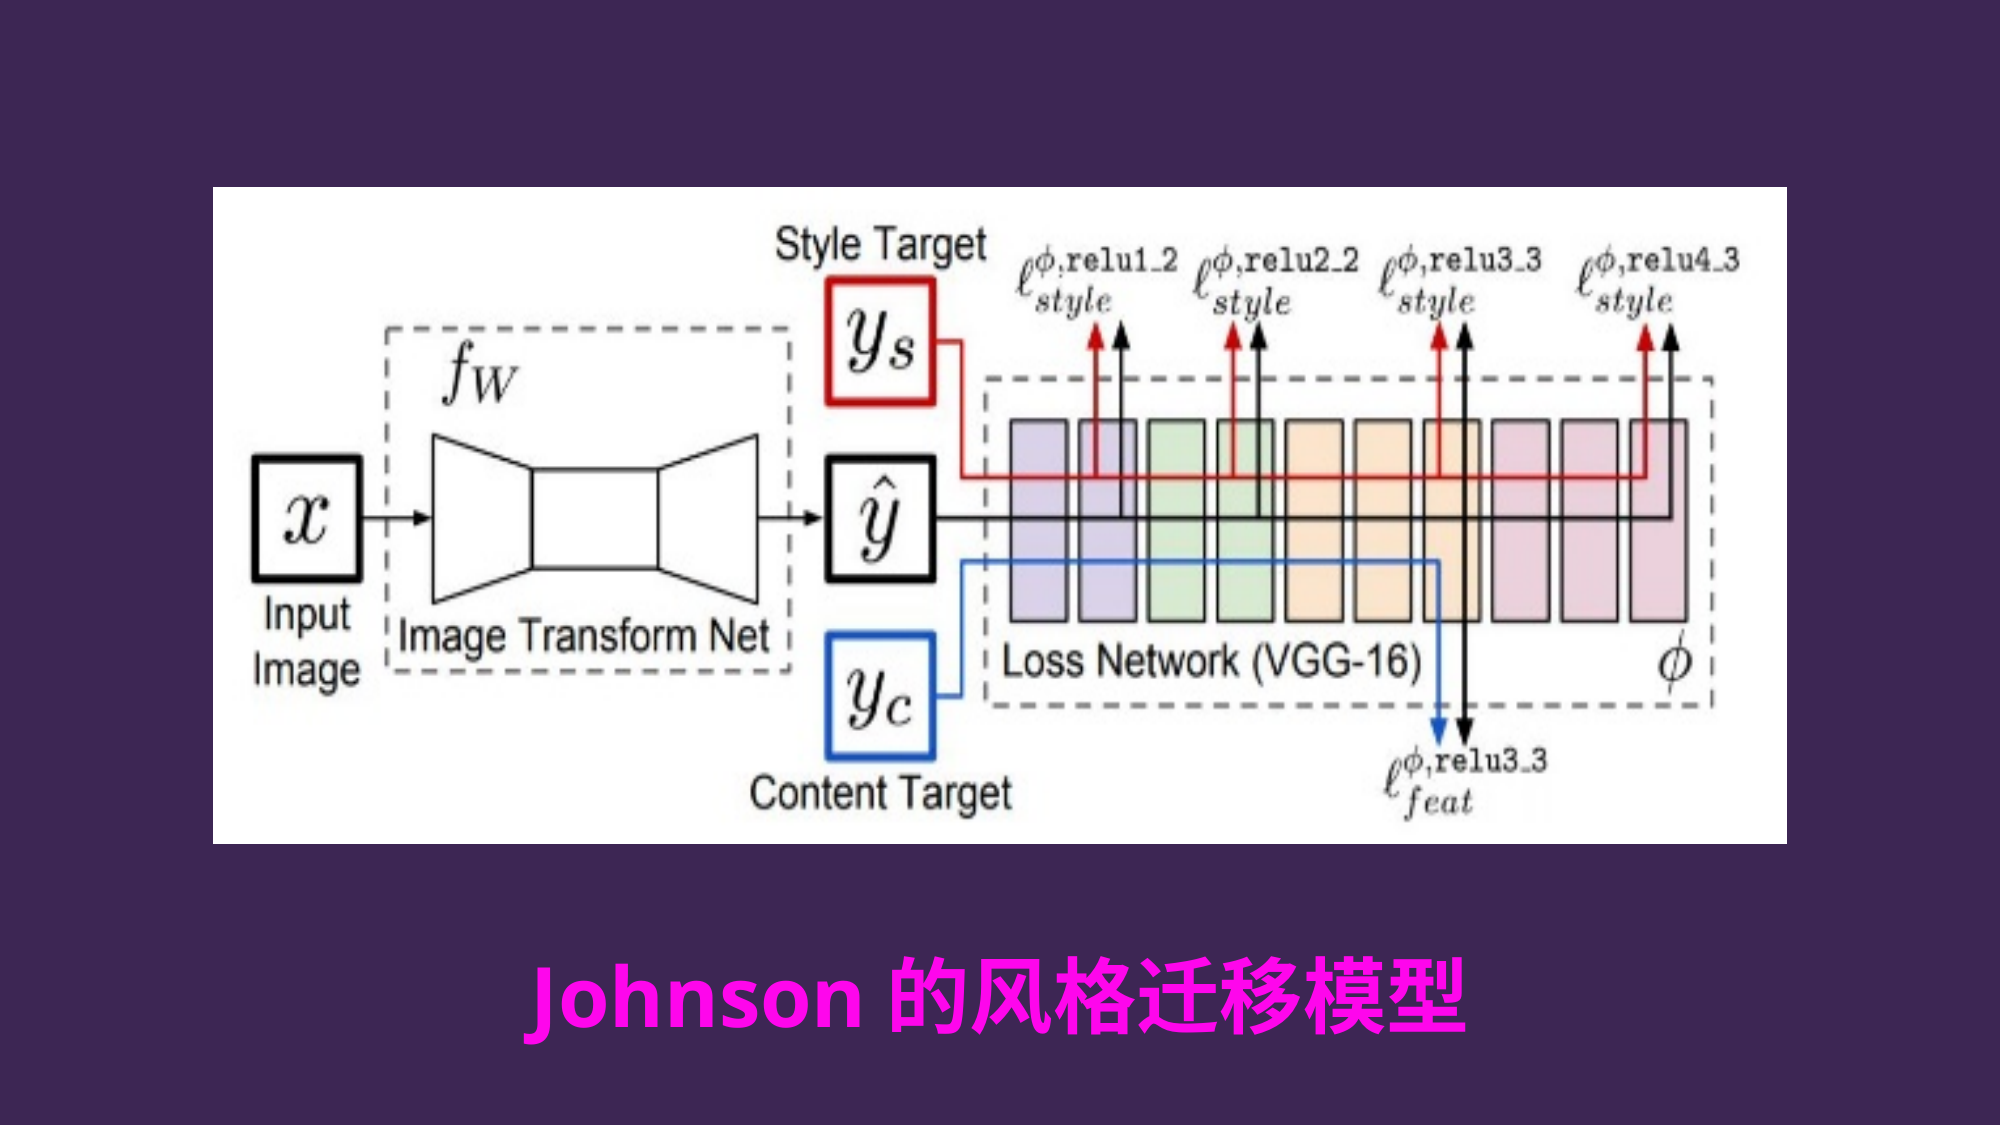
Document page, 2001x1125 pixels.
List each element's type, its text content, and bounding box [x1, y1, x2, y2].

text_box Johnson的风格迁移模型 [227, 937, 1773, 1052]
picture [213, 187, 1787, 844]
